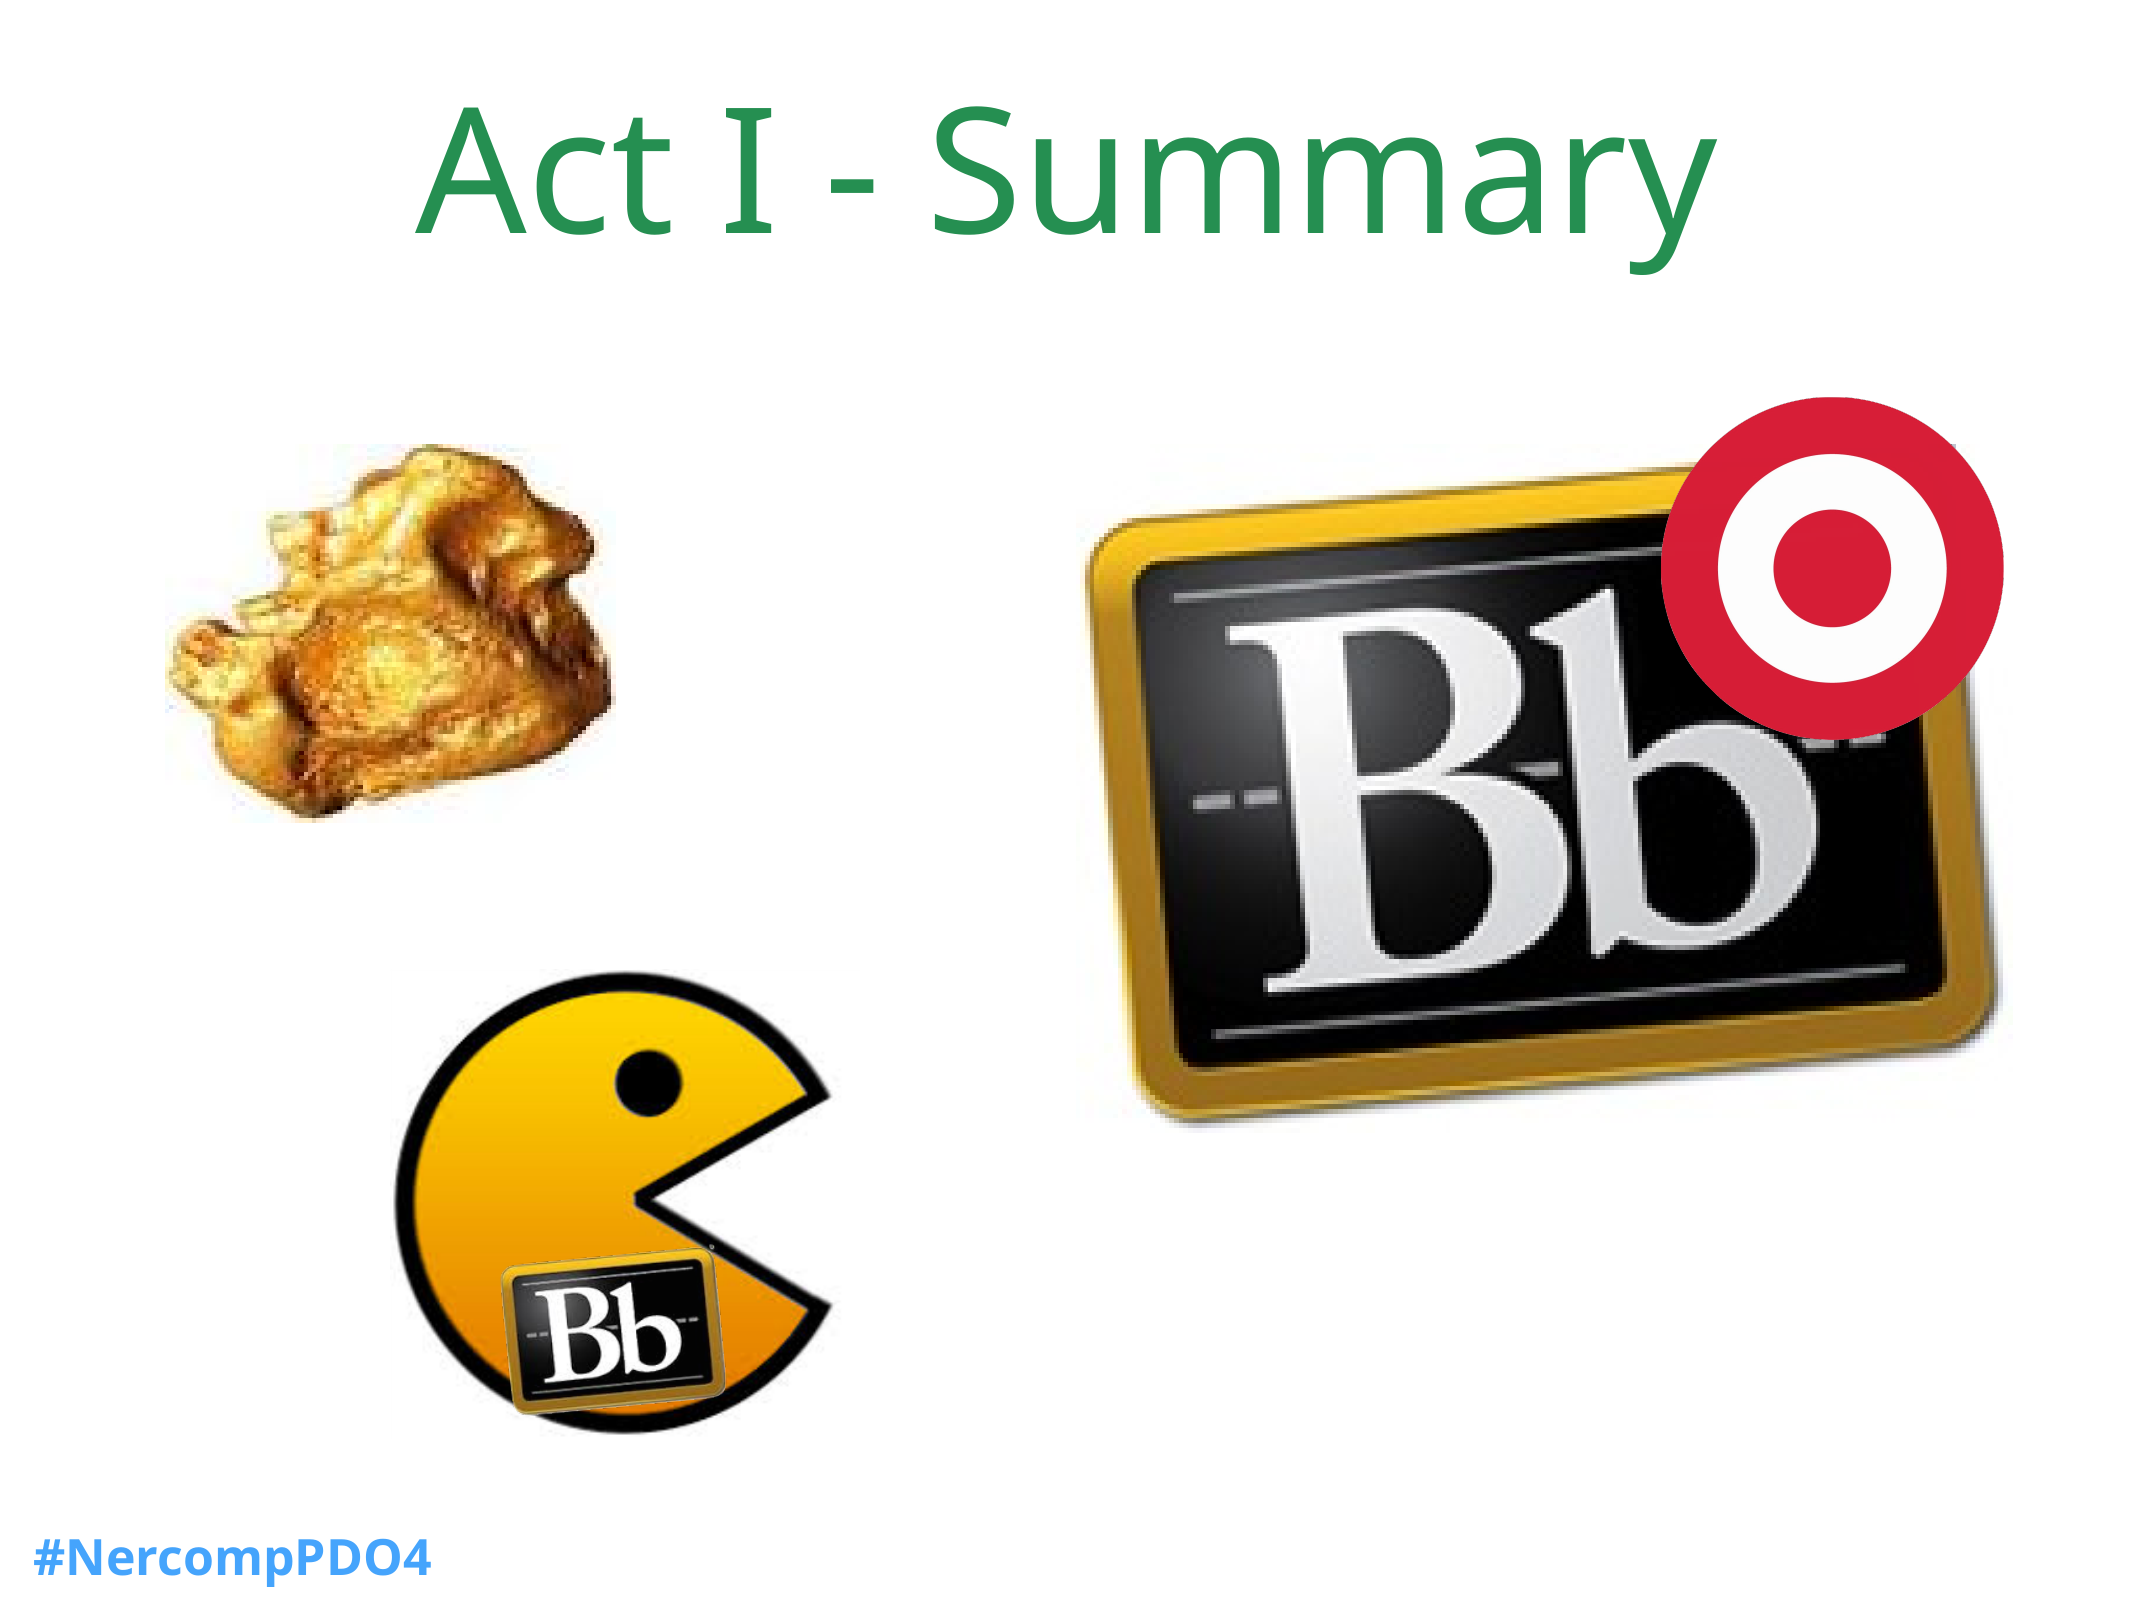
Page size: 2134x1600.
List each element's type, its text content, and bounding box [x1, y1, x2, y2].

picture [1075, 391, 2013, 1133]
title Act I - Summary [207, 41, 1926, 287]
picture [165, 443, 616, 823]
picture [390, 969, 860, 1439]
